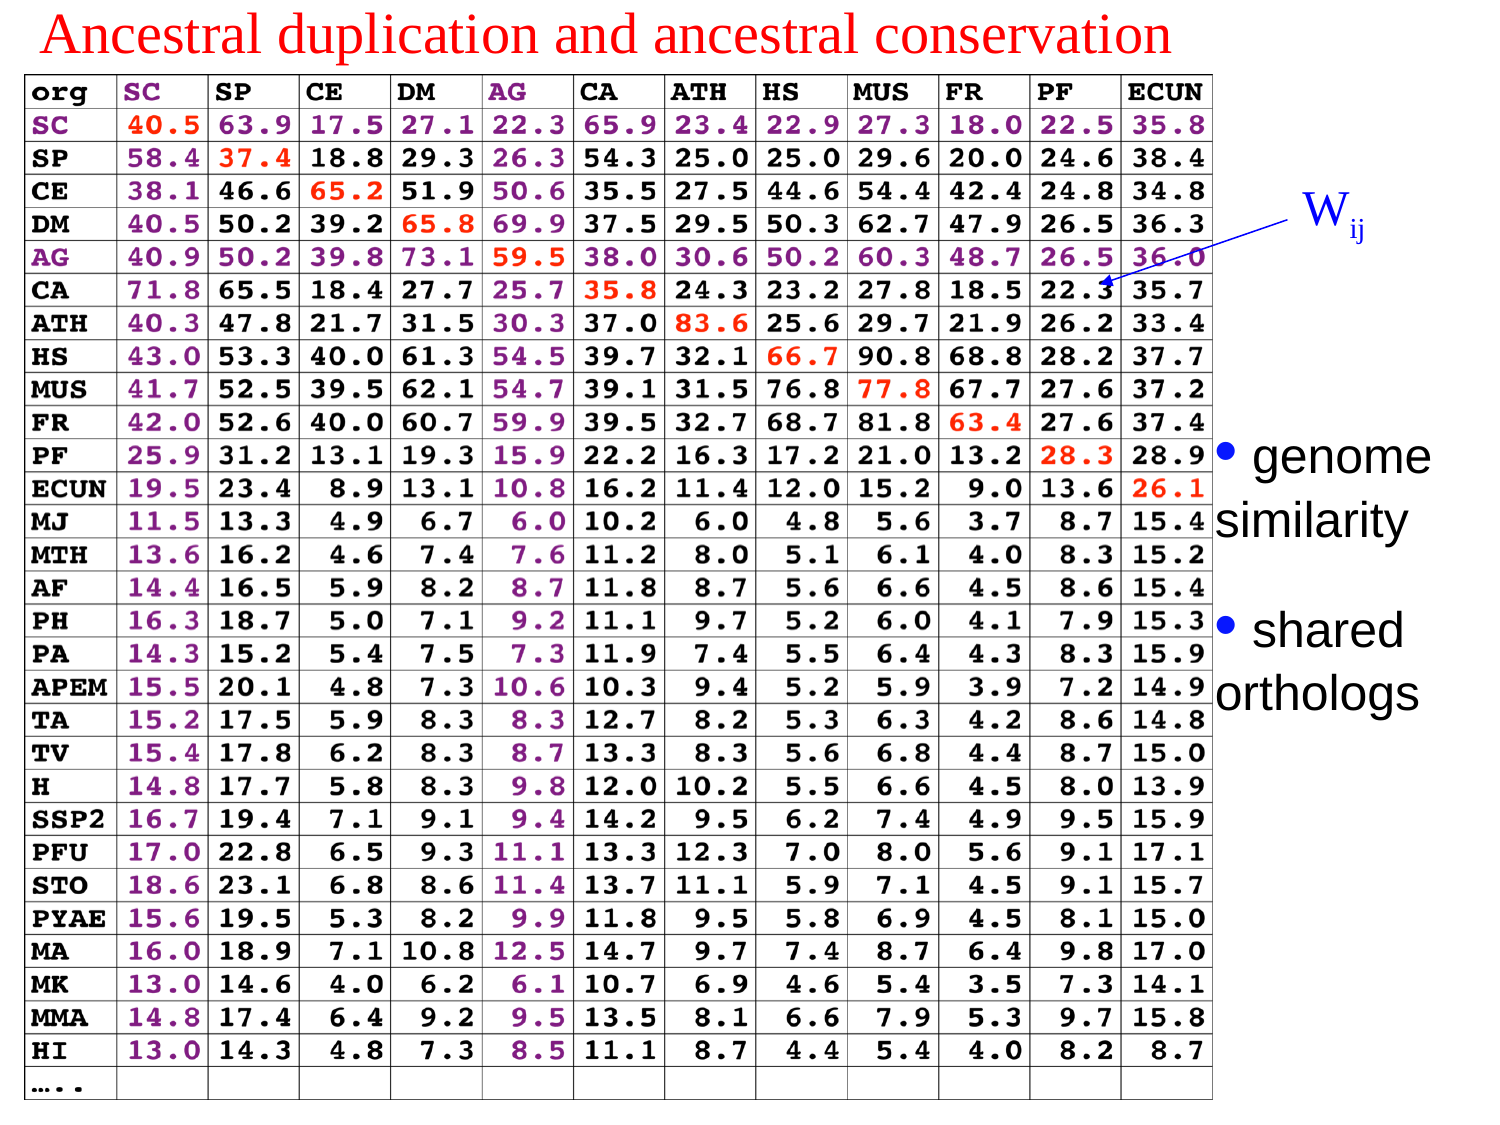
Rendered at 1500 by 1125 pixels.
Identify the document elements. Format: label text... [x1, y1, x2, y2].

text_box Ancestral duplication and ancestral conservation [24, 0, 1388, 73]
text_box Wij [1287, 168, 1413, 252]
text_box • genome similarity • shared orthologs [1213, 399, 1463, 728]
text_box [24, 74, 1213, 1100]
